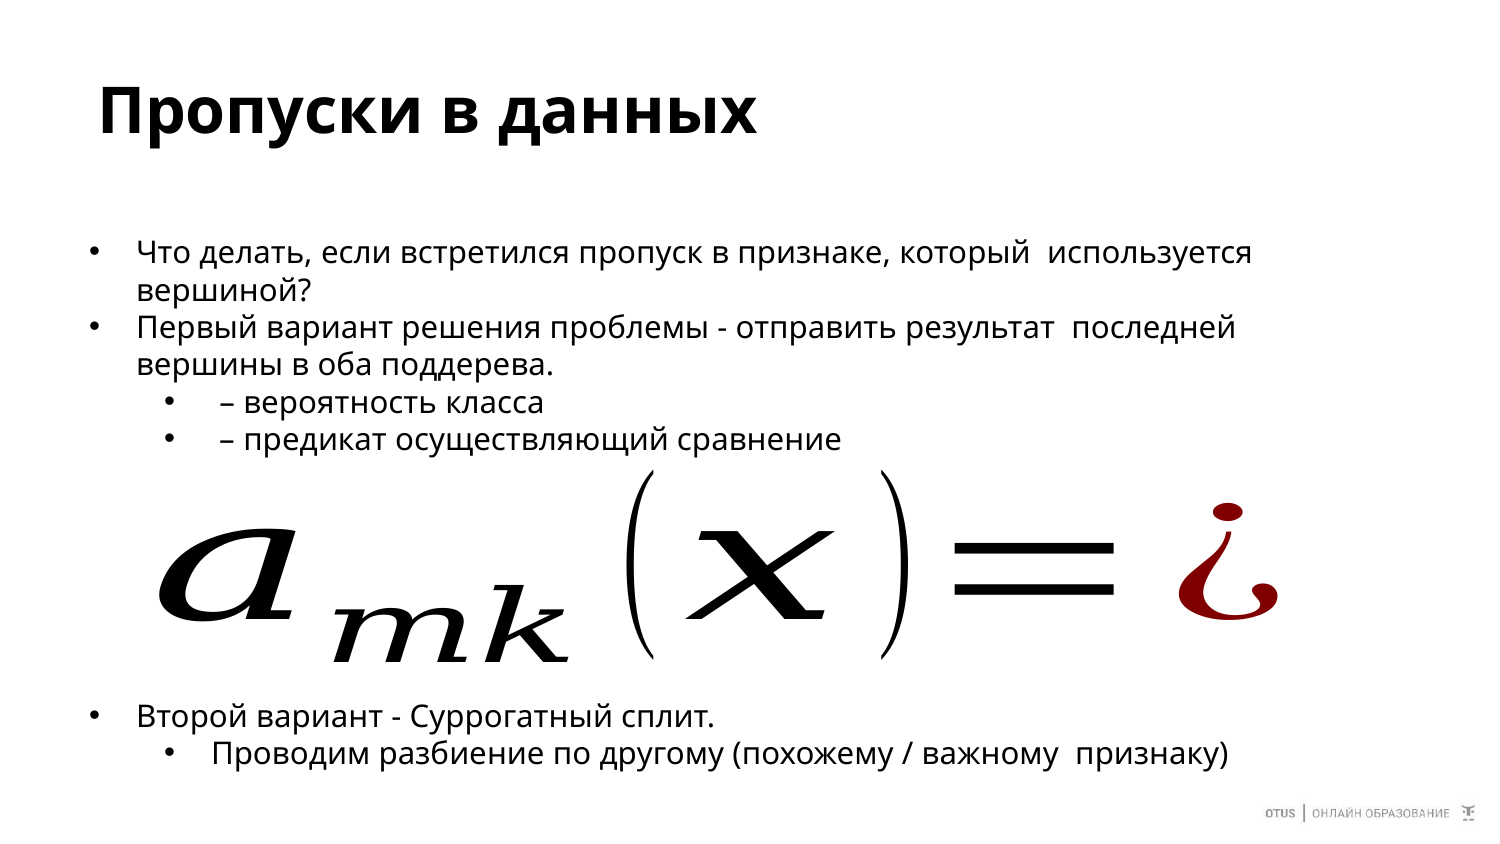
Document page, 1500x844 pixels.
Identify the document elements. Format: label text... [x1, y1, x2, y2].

picture [1262, 799, 1475, 825]
text_box Второй вариант - Суррогатный сплит. Проводим разбиение по другому (похожему / важному признаку) [82, 694, 1305, 771]
title Пропуски в данных [82, 54, 1480, 234]
